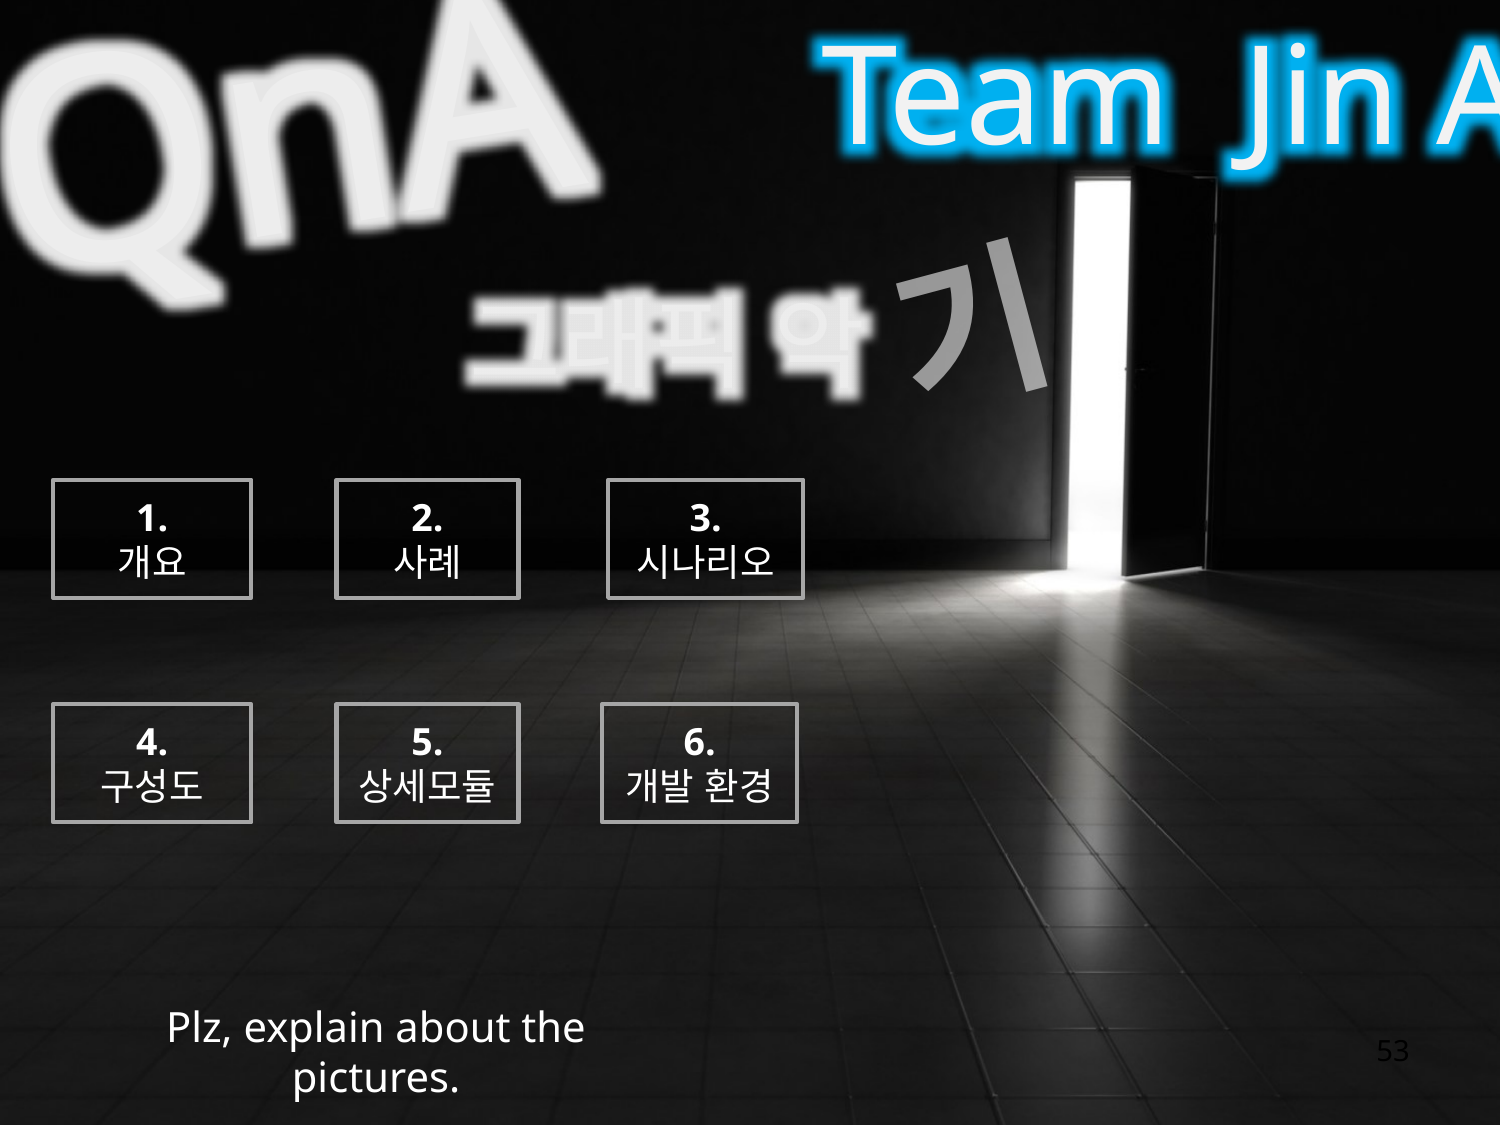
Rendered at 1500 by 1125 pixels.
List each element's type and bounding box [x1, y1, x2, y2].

picture [0, 0, 1500, 1125]
text_box [433, 215, 1070, 433]
picture [1438, 46, 1500, 143]
